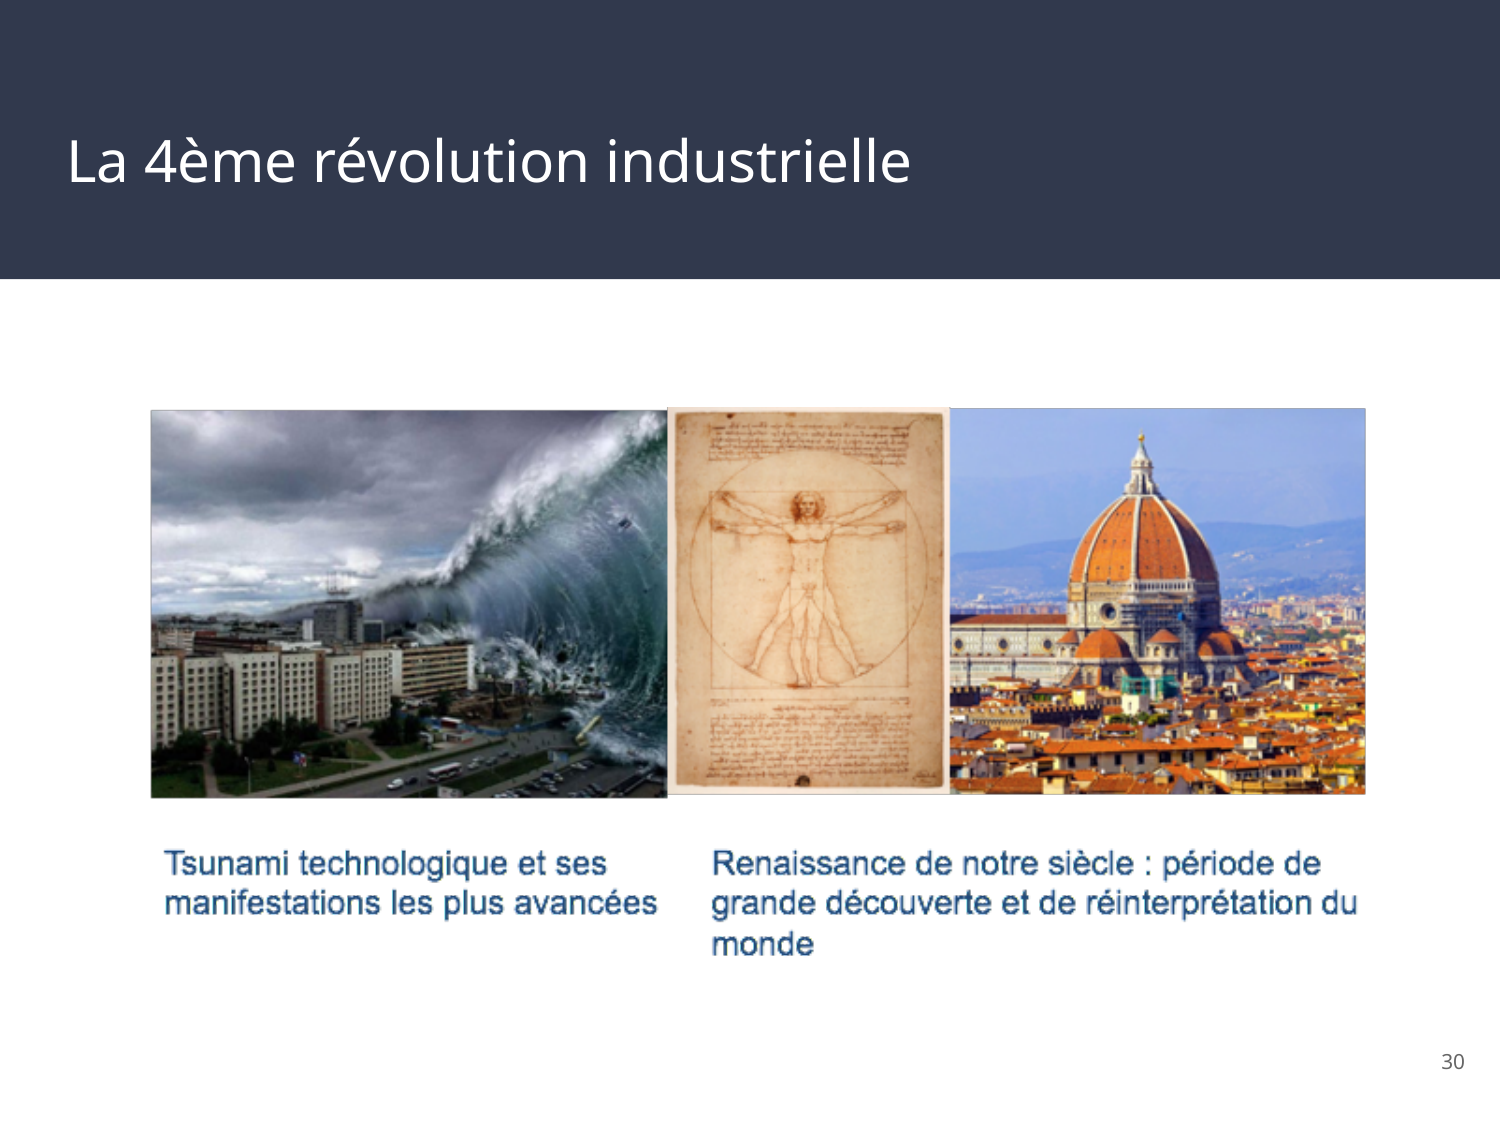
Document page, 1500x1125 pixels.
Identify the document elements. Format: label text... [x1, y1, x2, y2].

slide_number ‹#› [1389, 1019, 1480, 1106]
picture [143, 406, 1391, 984]
title La 4ème révolution industrielle [51, 109, 1449, 246]
